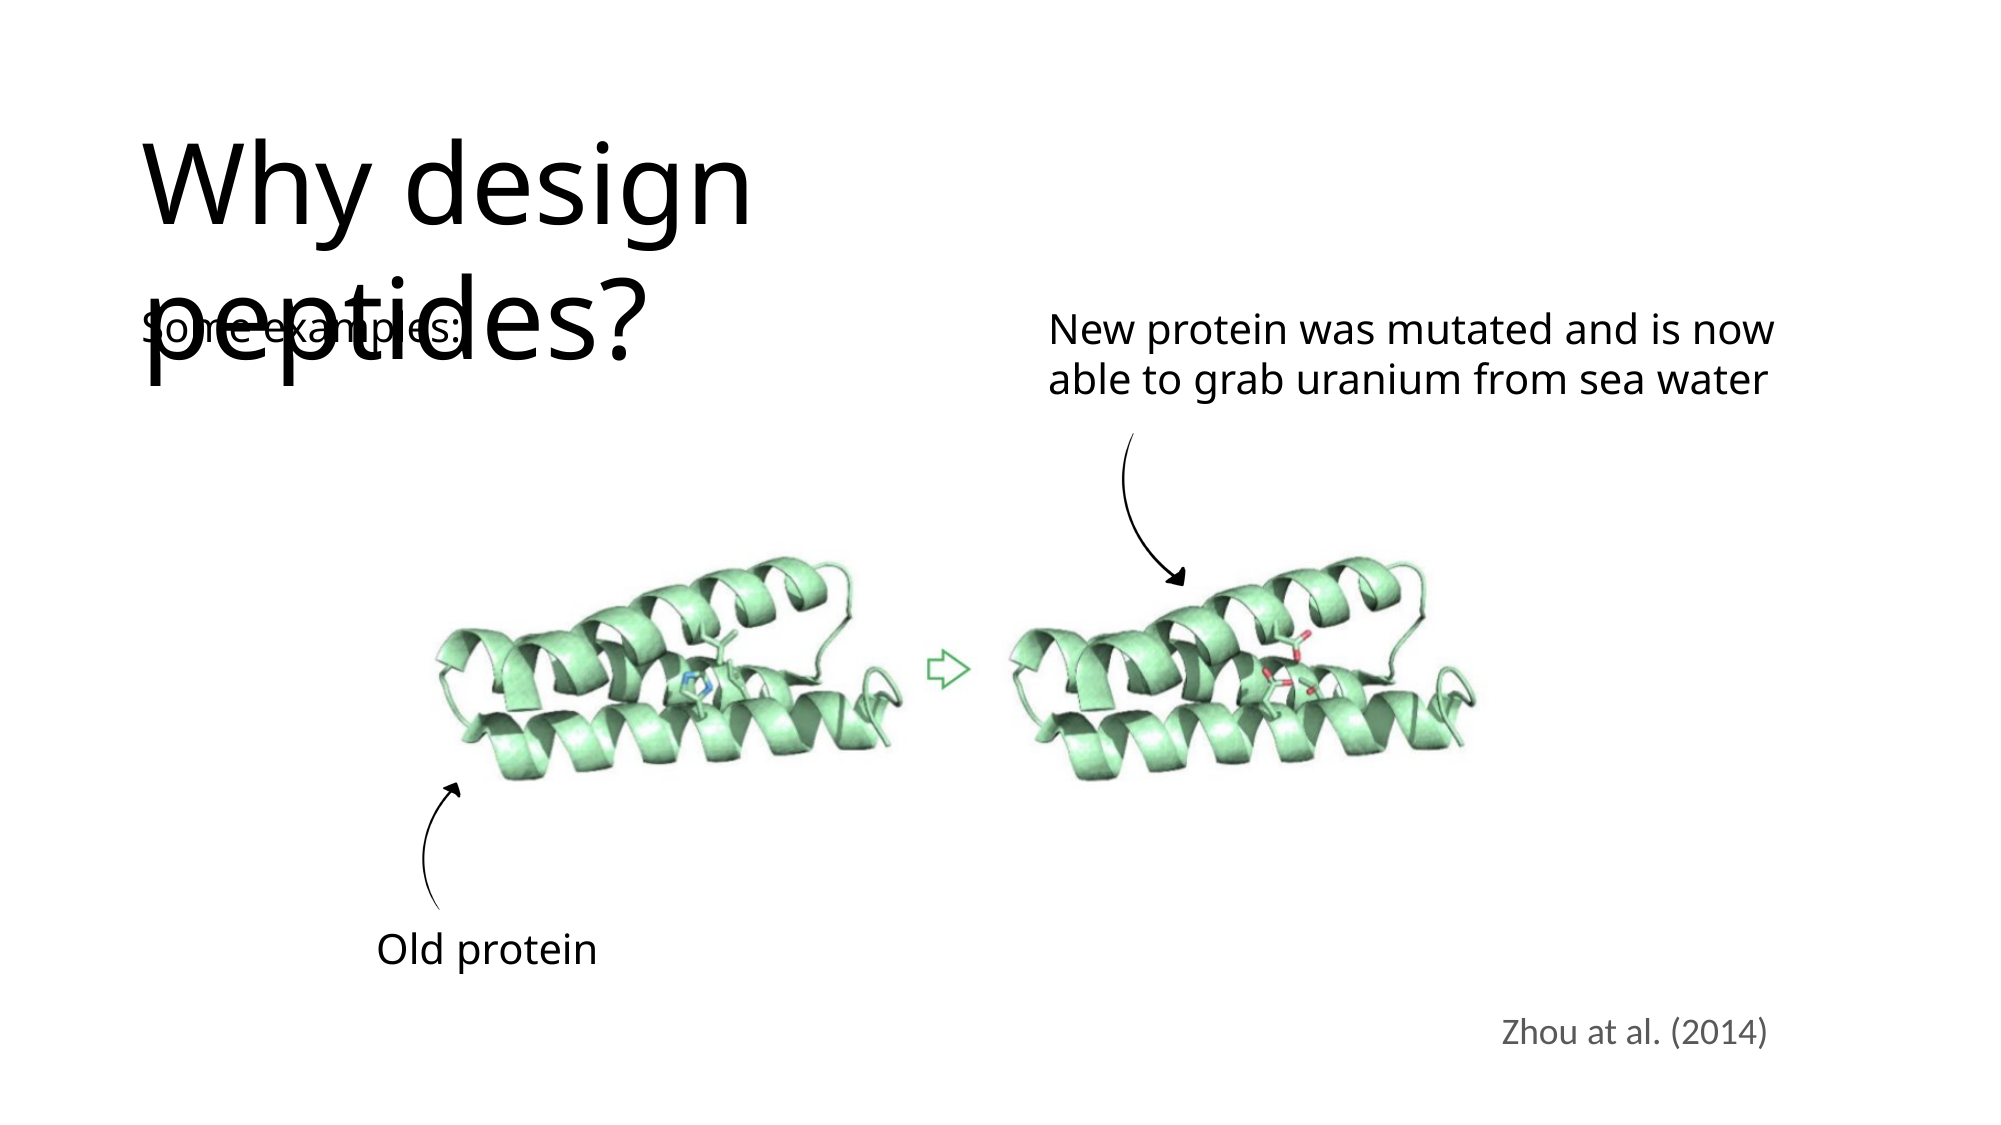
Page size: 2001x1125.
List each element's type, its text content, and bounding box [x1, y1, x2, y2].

text_box Some examples: [126, 293, 941, 358]
text_box Why design peptides? [126, 104, 1218, 390]
text_box Old protein [361, 915, 1176, 980]
picture [365, 786, 532, 927]
picture [1073, 418, 1254, 585]
text_box Zhou at al. (2014) [1487, 1000, 2000, 1060]
text_box New protein was mutated and is now able to grab uranium from sea water [1033, 295, 1848, 410]
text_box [361, 480, 1546, 825]
